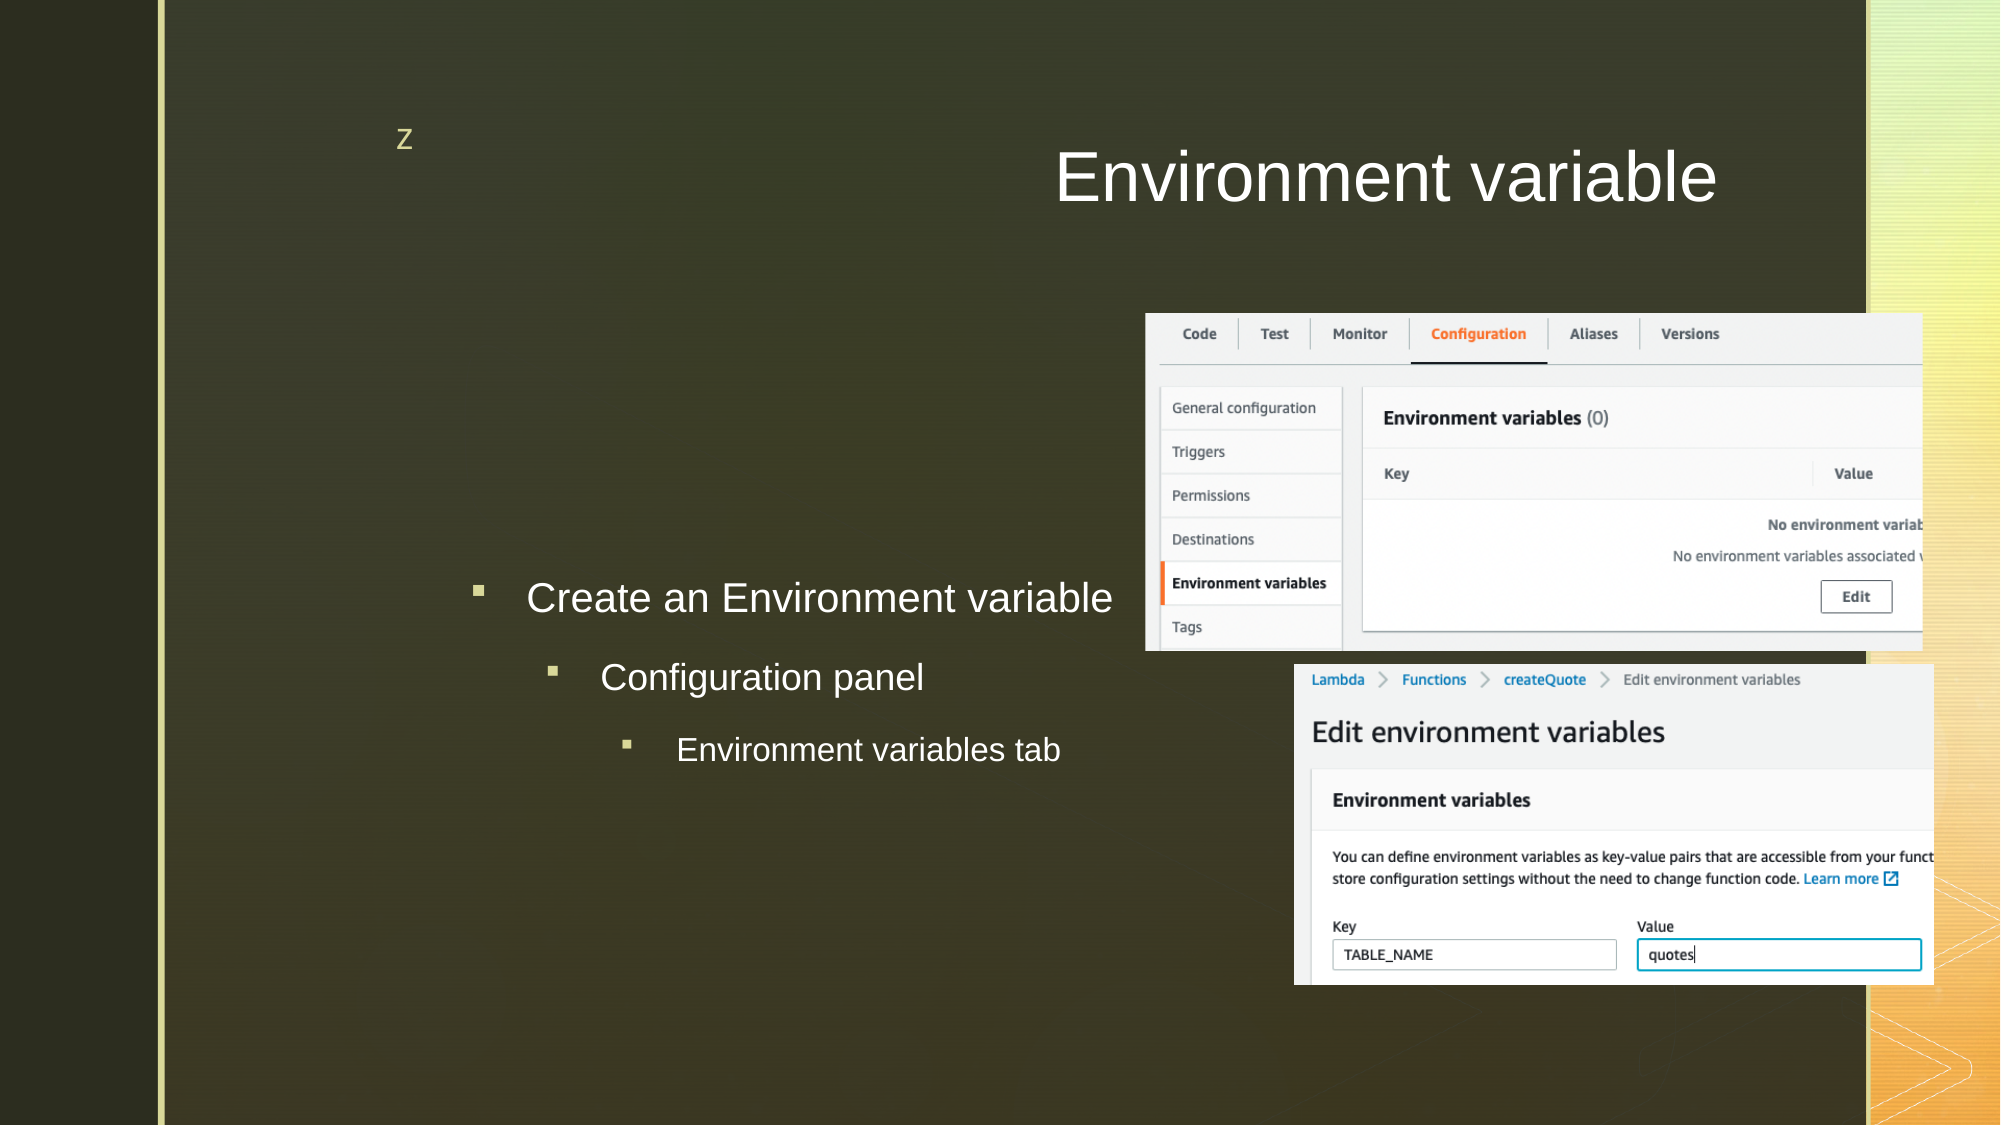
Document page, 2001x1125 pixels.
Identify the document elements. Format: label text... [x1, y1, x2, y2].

title Environment variable [428, 132, 1734, 310]
picture [1145, 0, 2001, 1125]
list Create an Environment variable Configuration panel Environment variables tab [454, 336, 1734, 993]
